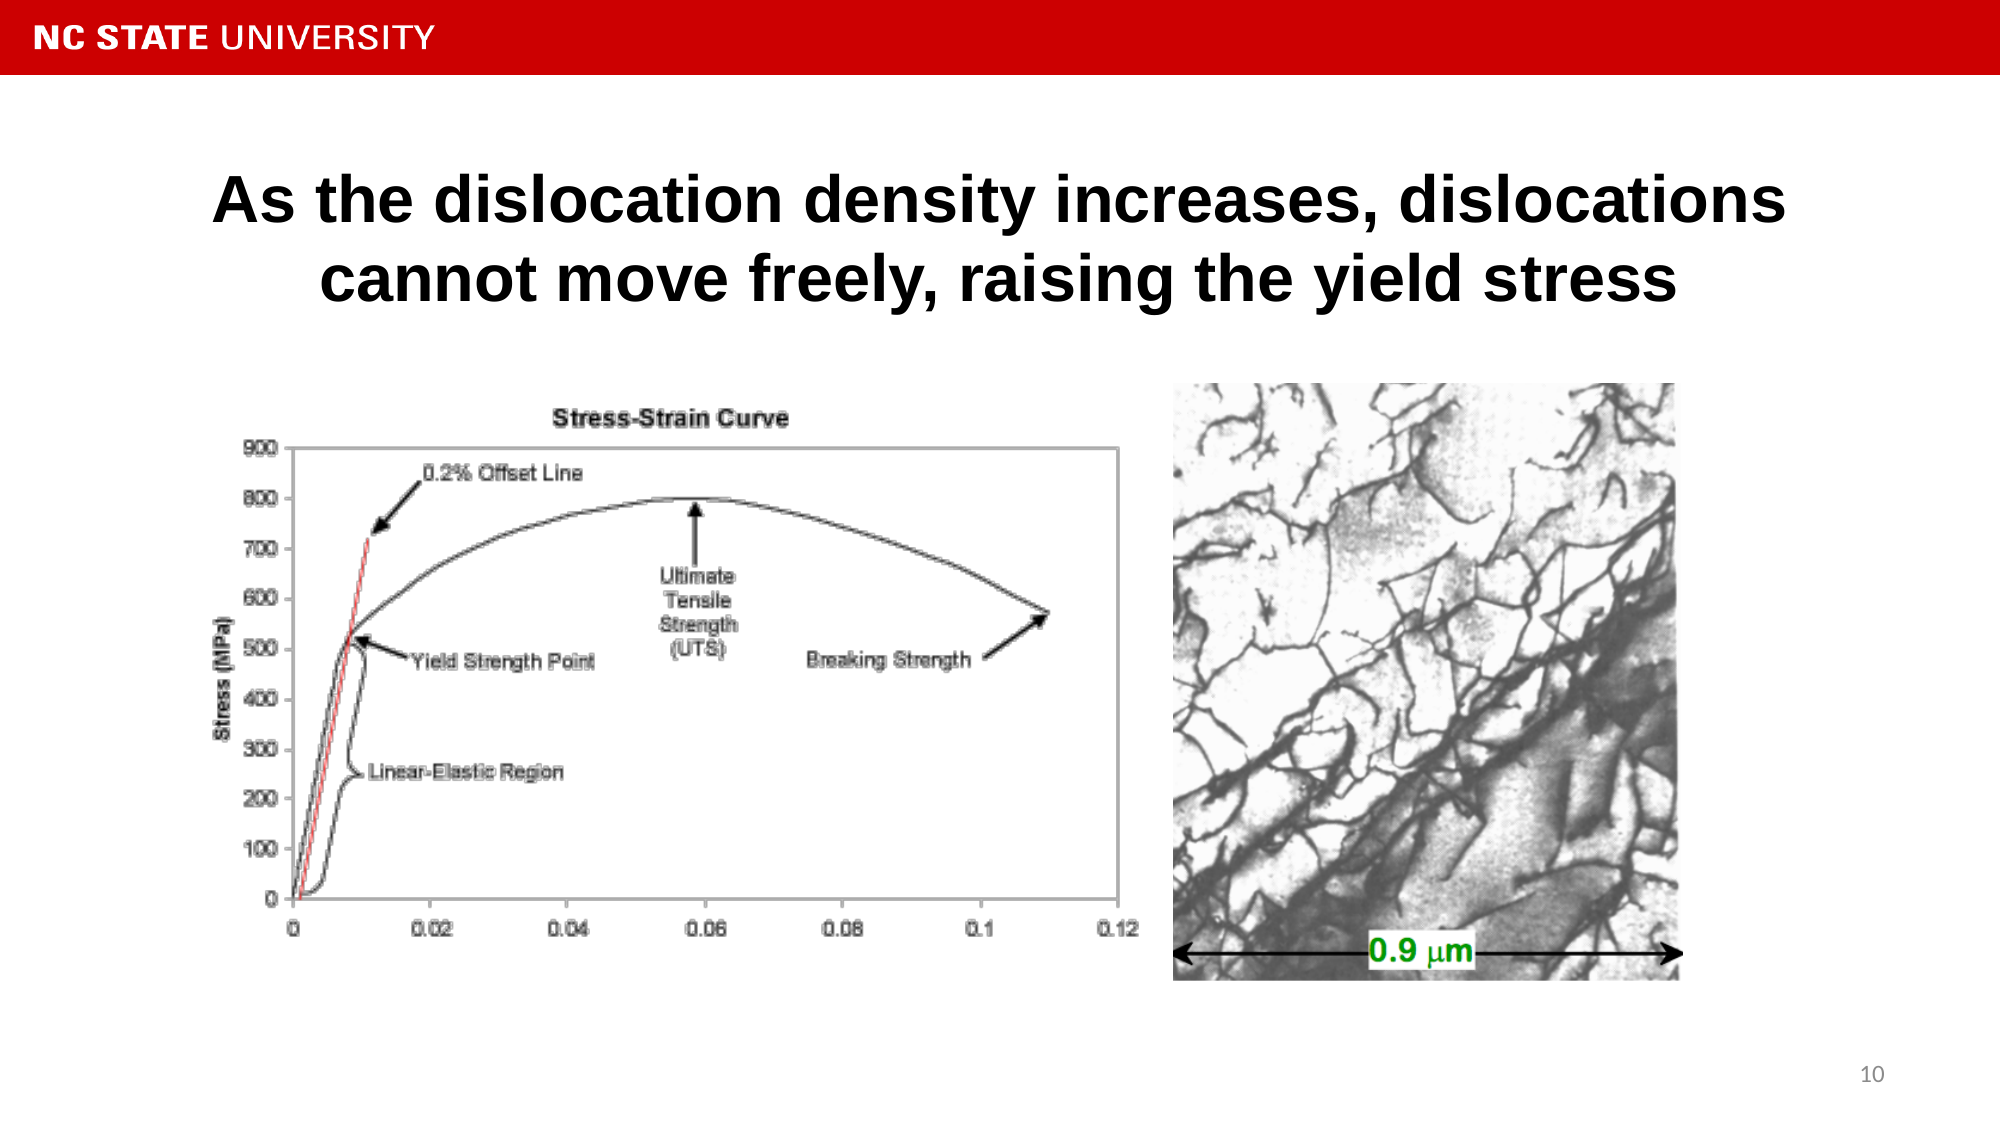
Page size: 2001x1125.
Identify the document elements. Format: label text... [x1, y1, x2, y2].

title As the dislocation density increases, dislocations cannot move freely, raising the yield stress [99, 147, 1900, 323]
slide_number 10 [1433, 1042, 1900, 1103]
picture [1173, 383, 1684, 982]
picture [191, 383, 1151, 948]
picture [0, 0, 2000, 75]
